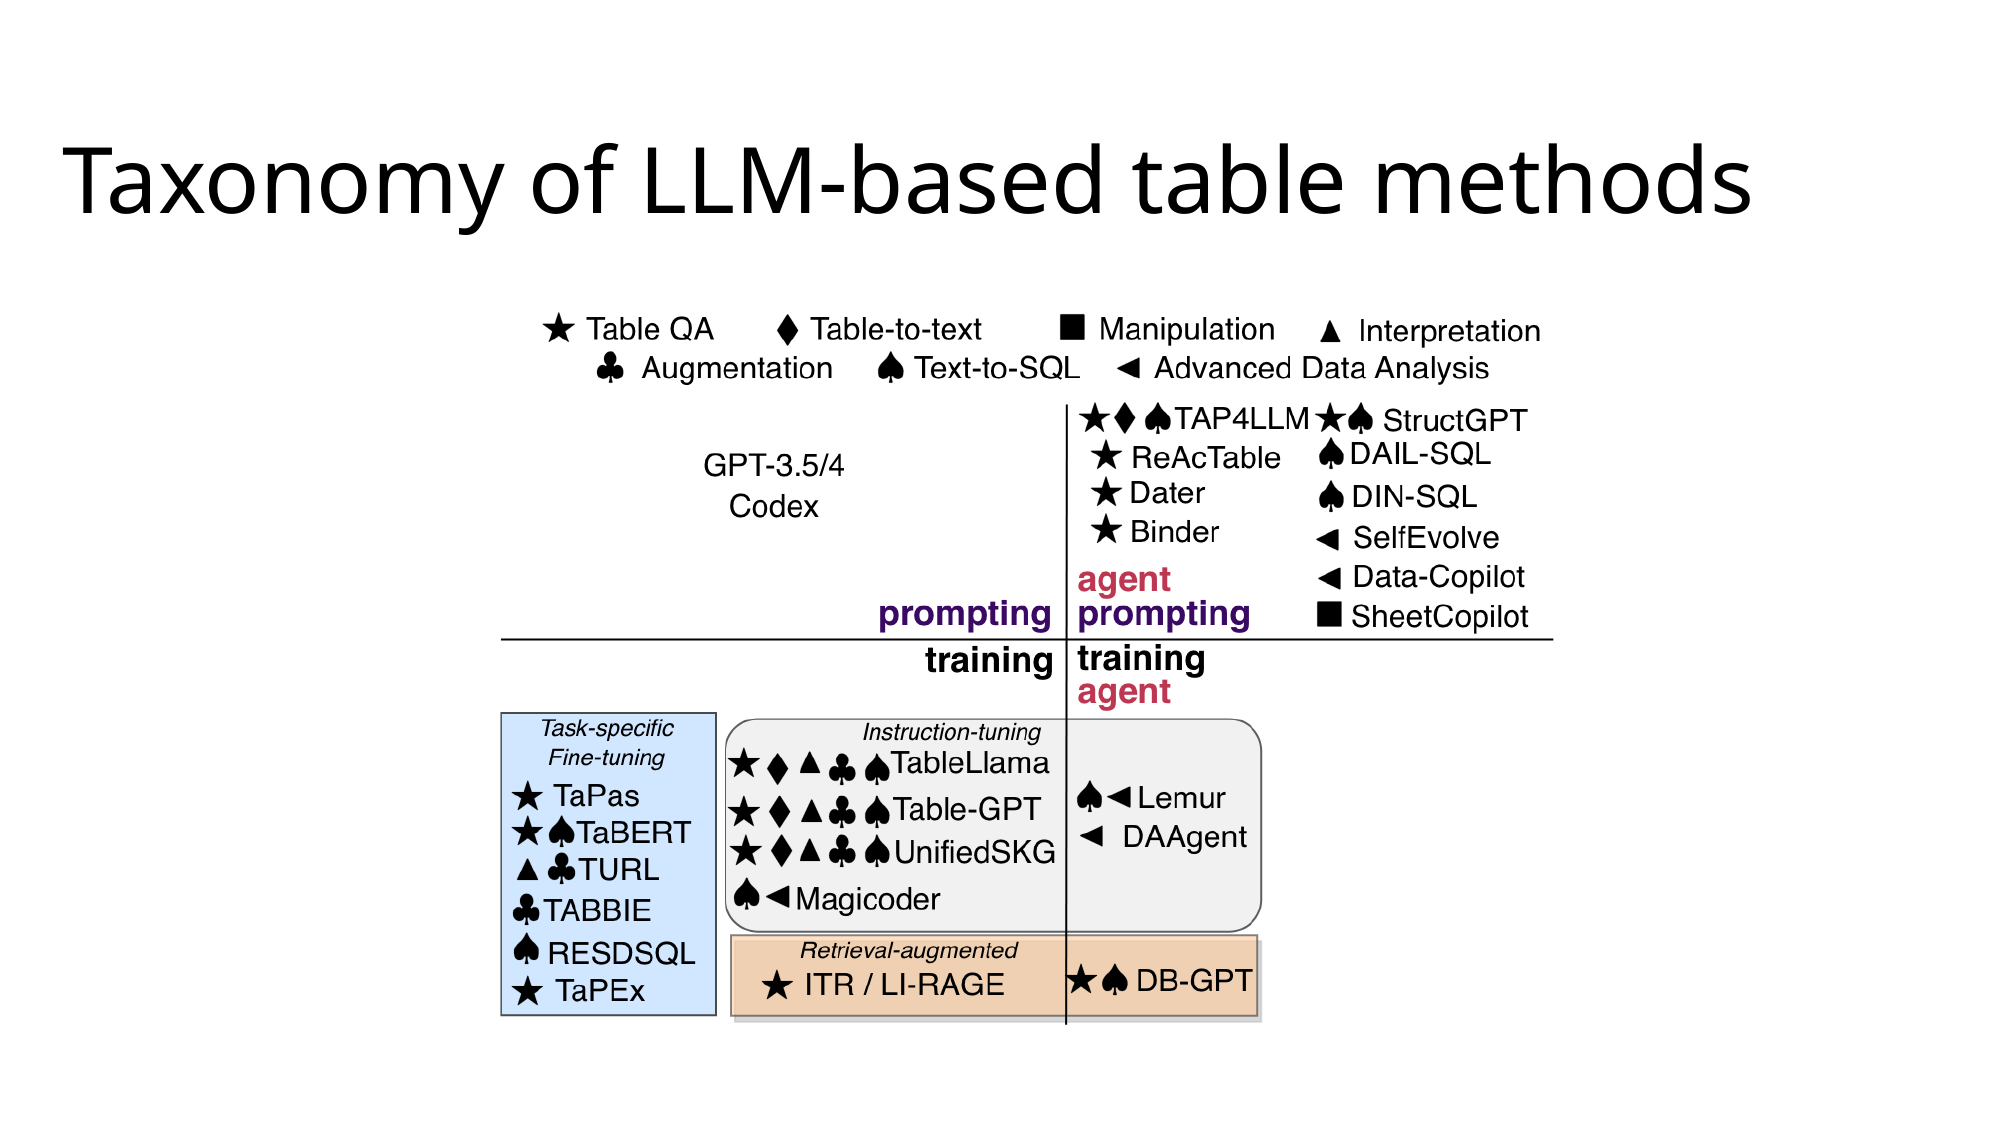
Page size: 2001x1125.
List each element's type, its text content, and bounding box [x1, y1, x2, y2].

text_box Taxonomy of LLM-based table methods [48, 114, 1771, 239]
picture [388, 262, 1665, 1062]
